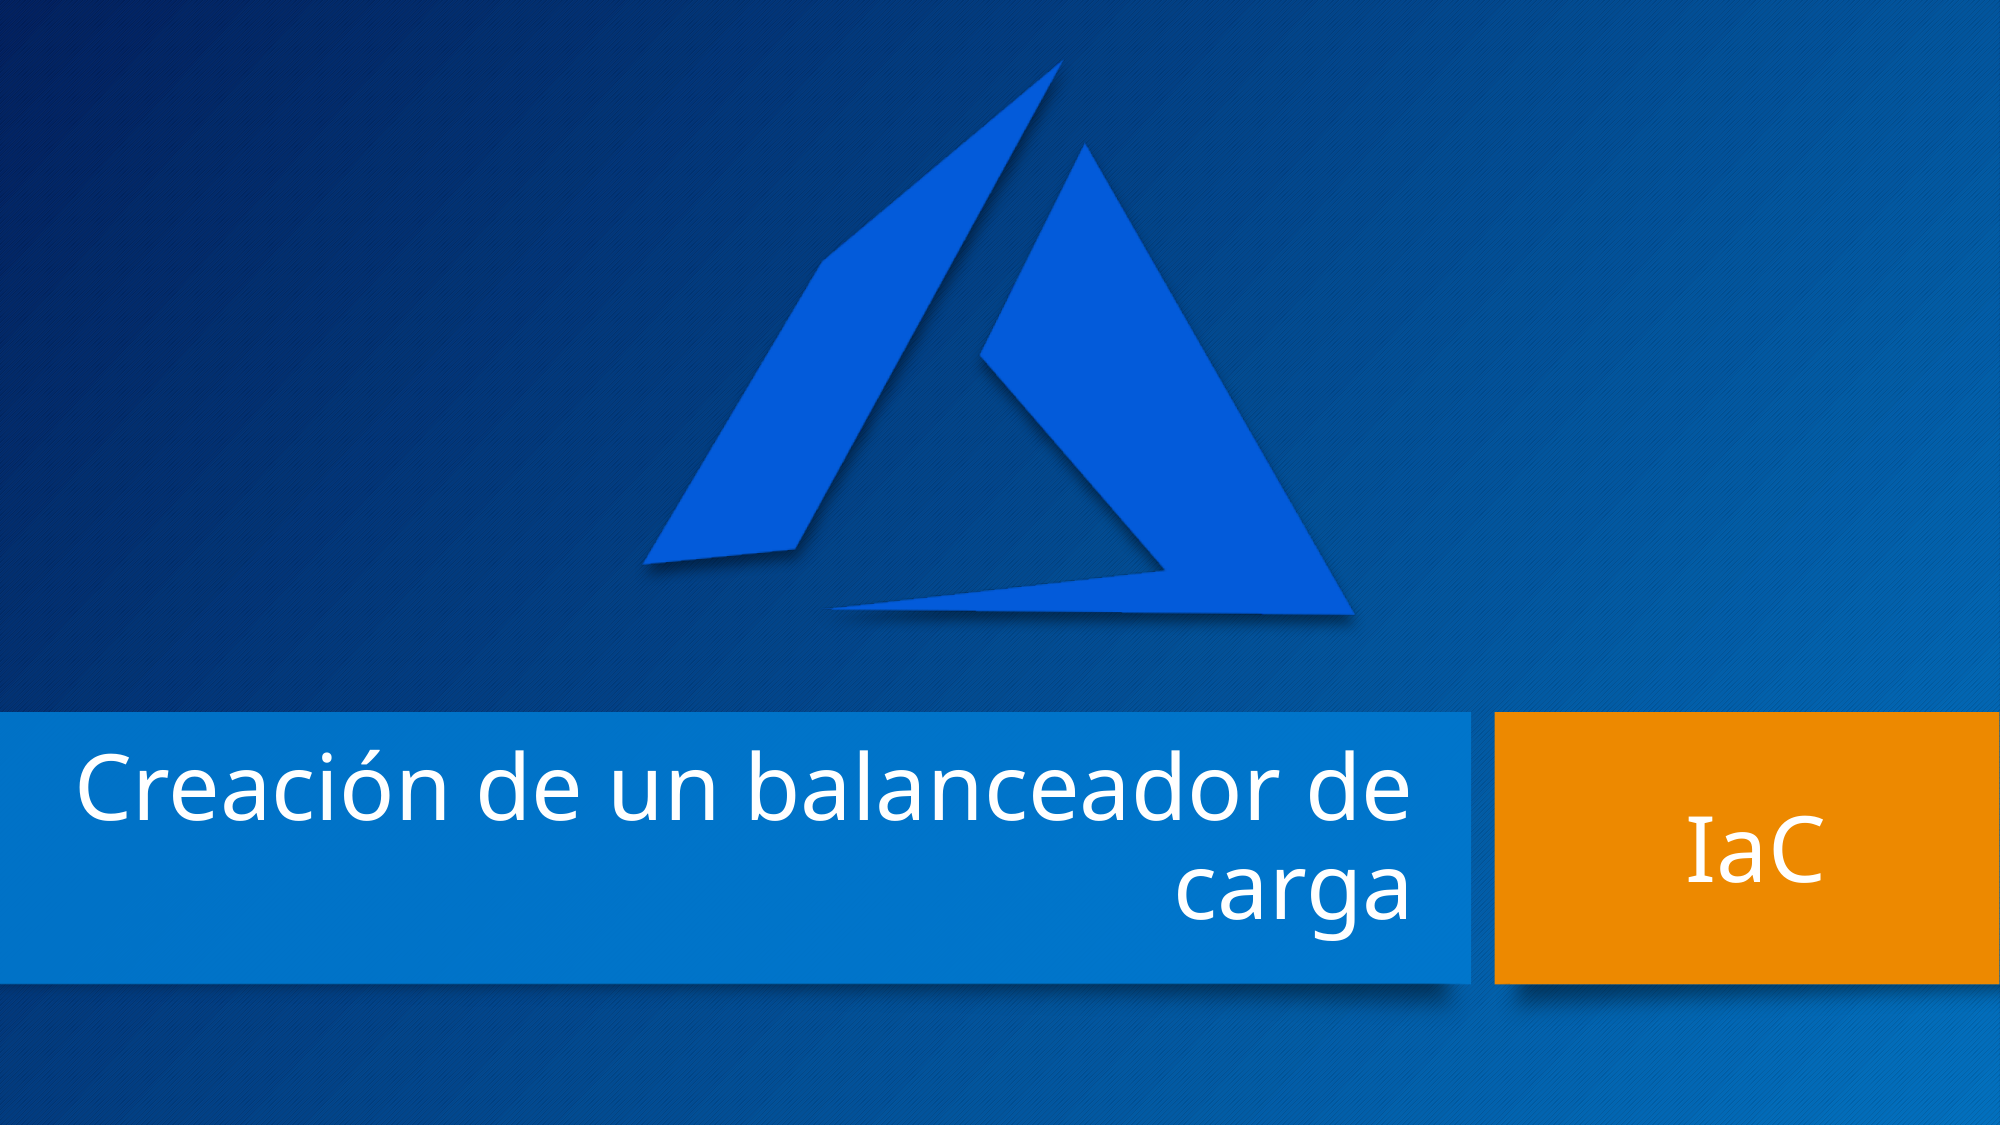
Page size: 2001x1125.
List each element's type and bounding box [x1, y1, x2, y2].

picture [610, 0, 1389, 745]
text_box [0, 0, 2000, 1125]
